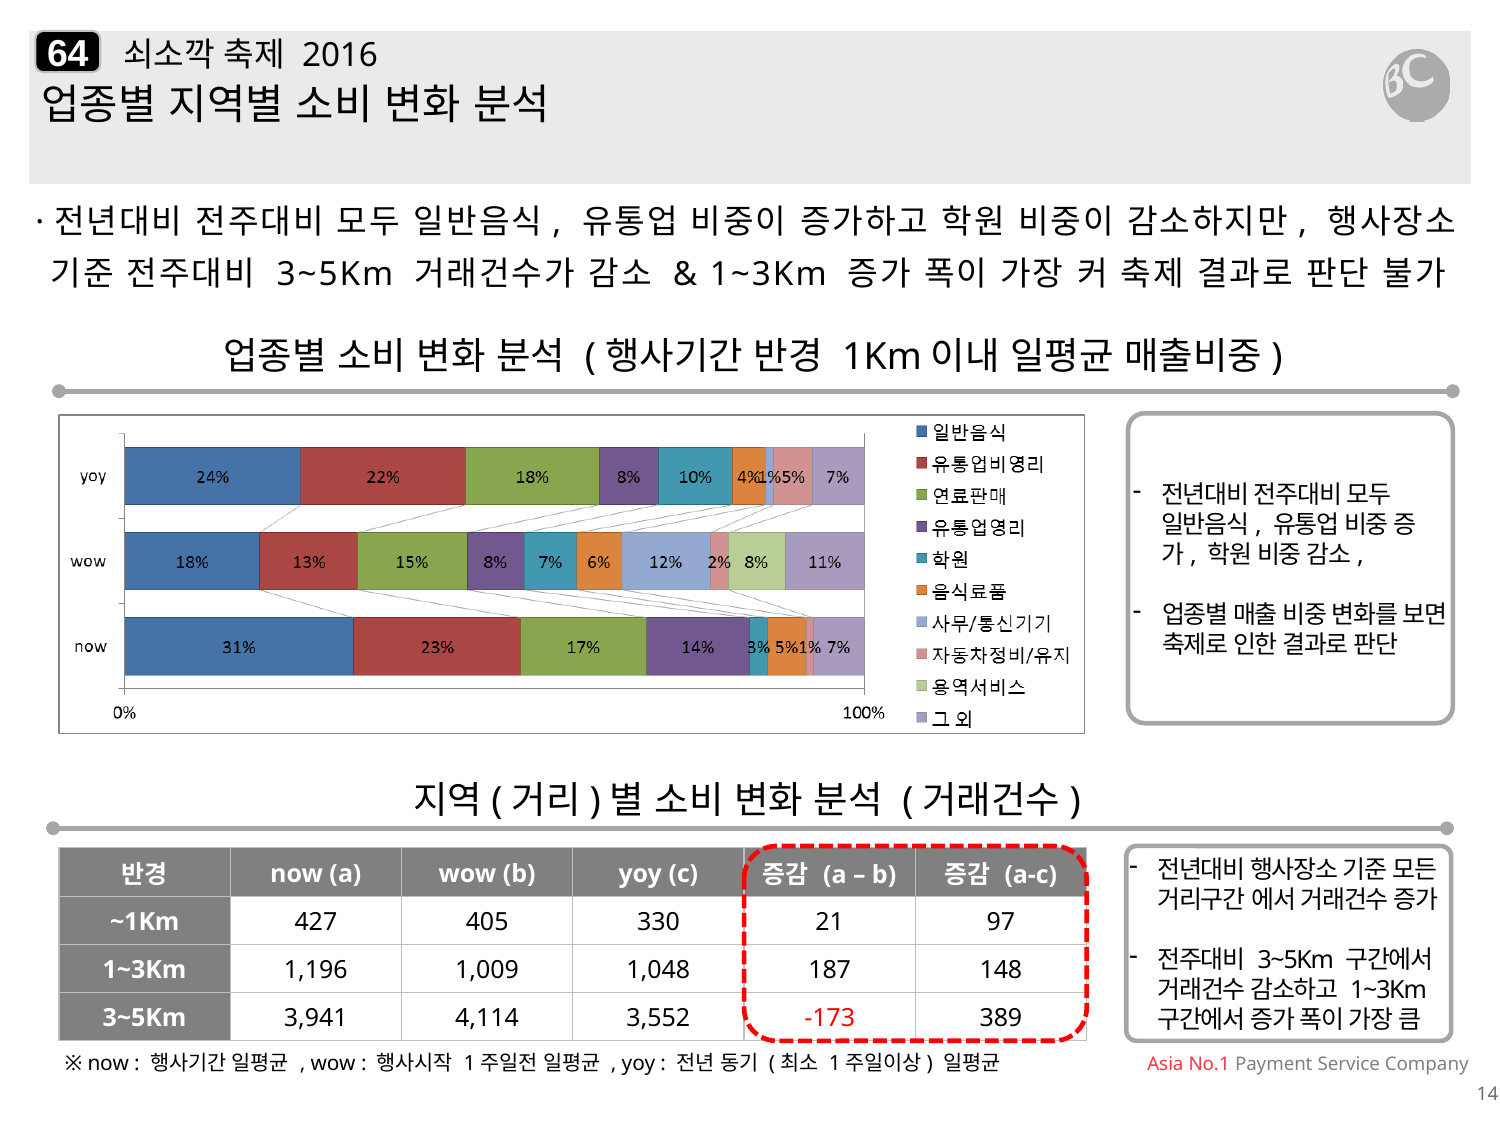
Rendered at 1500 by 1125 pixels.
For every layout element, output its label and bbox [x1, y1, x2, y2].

table_header [1070, 848, 1086, 867]
table_cell [60, 993, 230, 1040]
picture [1383, 49, 1450, 122]
list [41, 83, 1376, 131]
table_cell [573, 993, 743, 1040]
title [41, 33, 1376, 79]
table_cell [573, 945, 743, 992]
text_box [64, 1052, 1134, 1076]
table_cell [573, 897, 743, 944]
table_cell [231, 945, 401, 992]
table_cell [60, 897, 230, 944]
text_box [23, 184, 1477, 303]
table_header [745, 848, 762, 865]
table_cell [745, 1022, 763, 1040]
table_header [60, 848, 230, 896]
table_cell [231, 993, 401, 1040]
table_cell [60, 945, 230, 992]
table_cell [402, 945, 572, 992]
picture [58, 414, 1086, 735]
text_box [1127, 413, 1453, 724]
table_cell [231, 897, 401, 944]
text_box [743, 845, 1088, 1042]
text_box [33, 28, 103, 75]
table_cell [1067, 1020, 1086, 1040]
text_box [53, 337, 1453, 378]
text_box [47, 781, 1447, 822]
table_header [231, 848, 401, 896]
table_header [573, 848, 743, 896]
table_cell [402, 993, 572, 1040]
table_header [402, 848, 572, 896]
table_cell [402, 897, 572, 944]
text_box [1126, 845, 1452, 1041]
